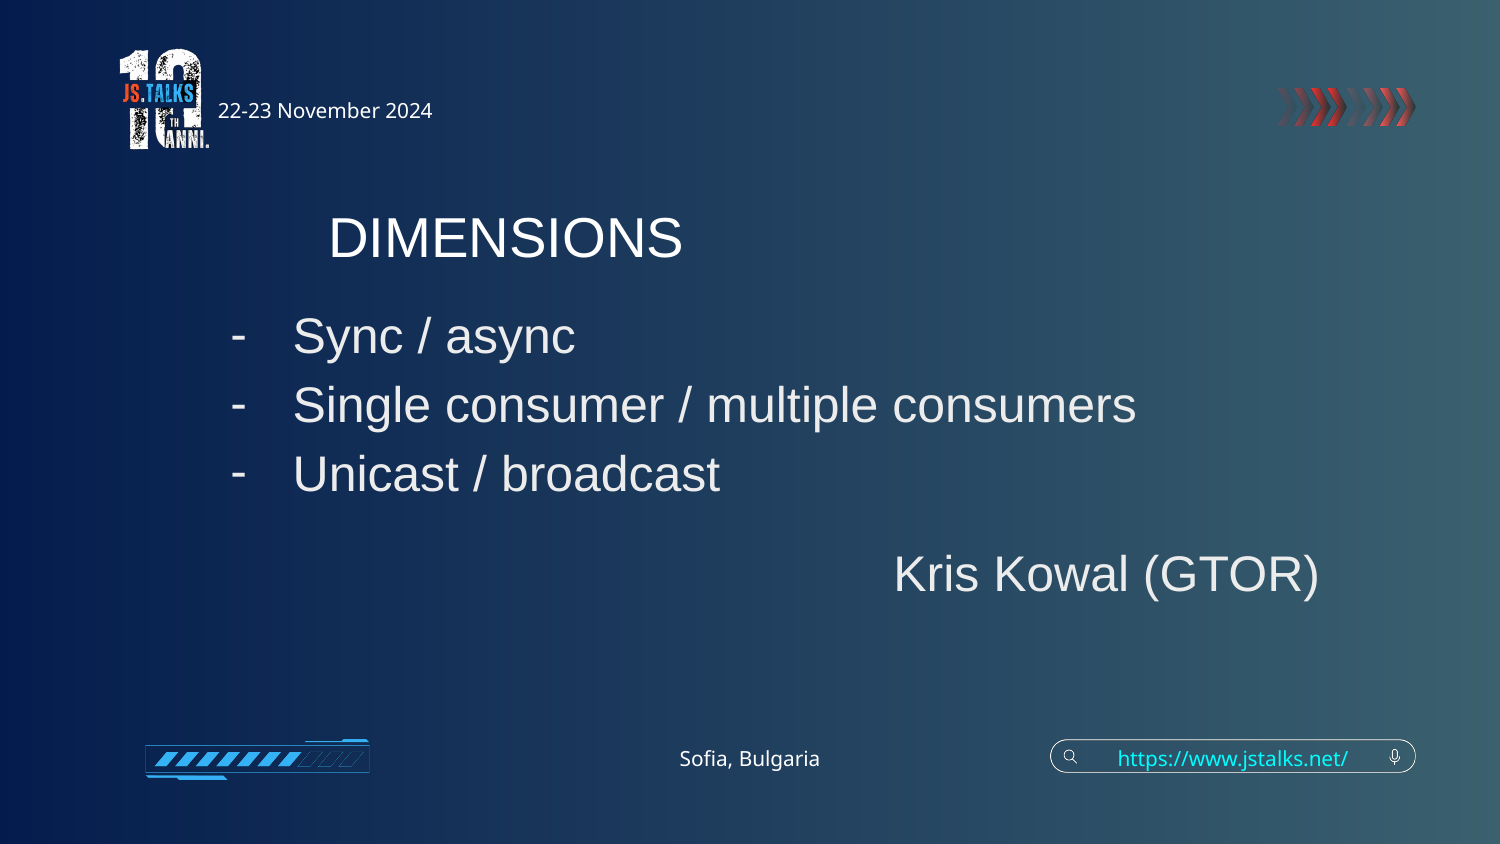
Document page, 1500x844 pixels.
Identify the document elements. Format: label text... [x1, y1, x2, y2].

text_box DIMENSIONS [328, 183, 1233, 269]
text_box https://www.jstalks.net/ [1103, 744, 1362, 772]
text_box [1347, 88, 1416, 126]
text_box [1277, 88, 1347, 126]
text_box [65, 0, 258, 231]
text_box [145, 739, 370, 780]
text_box Sofia, Bulgaria [654, 744, 846, 772]
text_box 22-23 November 2024 [217, 95, 507, 123]
text_box Sync / async Single consumer / multiple consumers Unicast / broadcast Kris Kowal (GTOR) [217, 294, 1321, 602]
text_box [1050, 739, 1416, 773]
